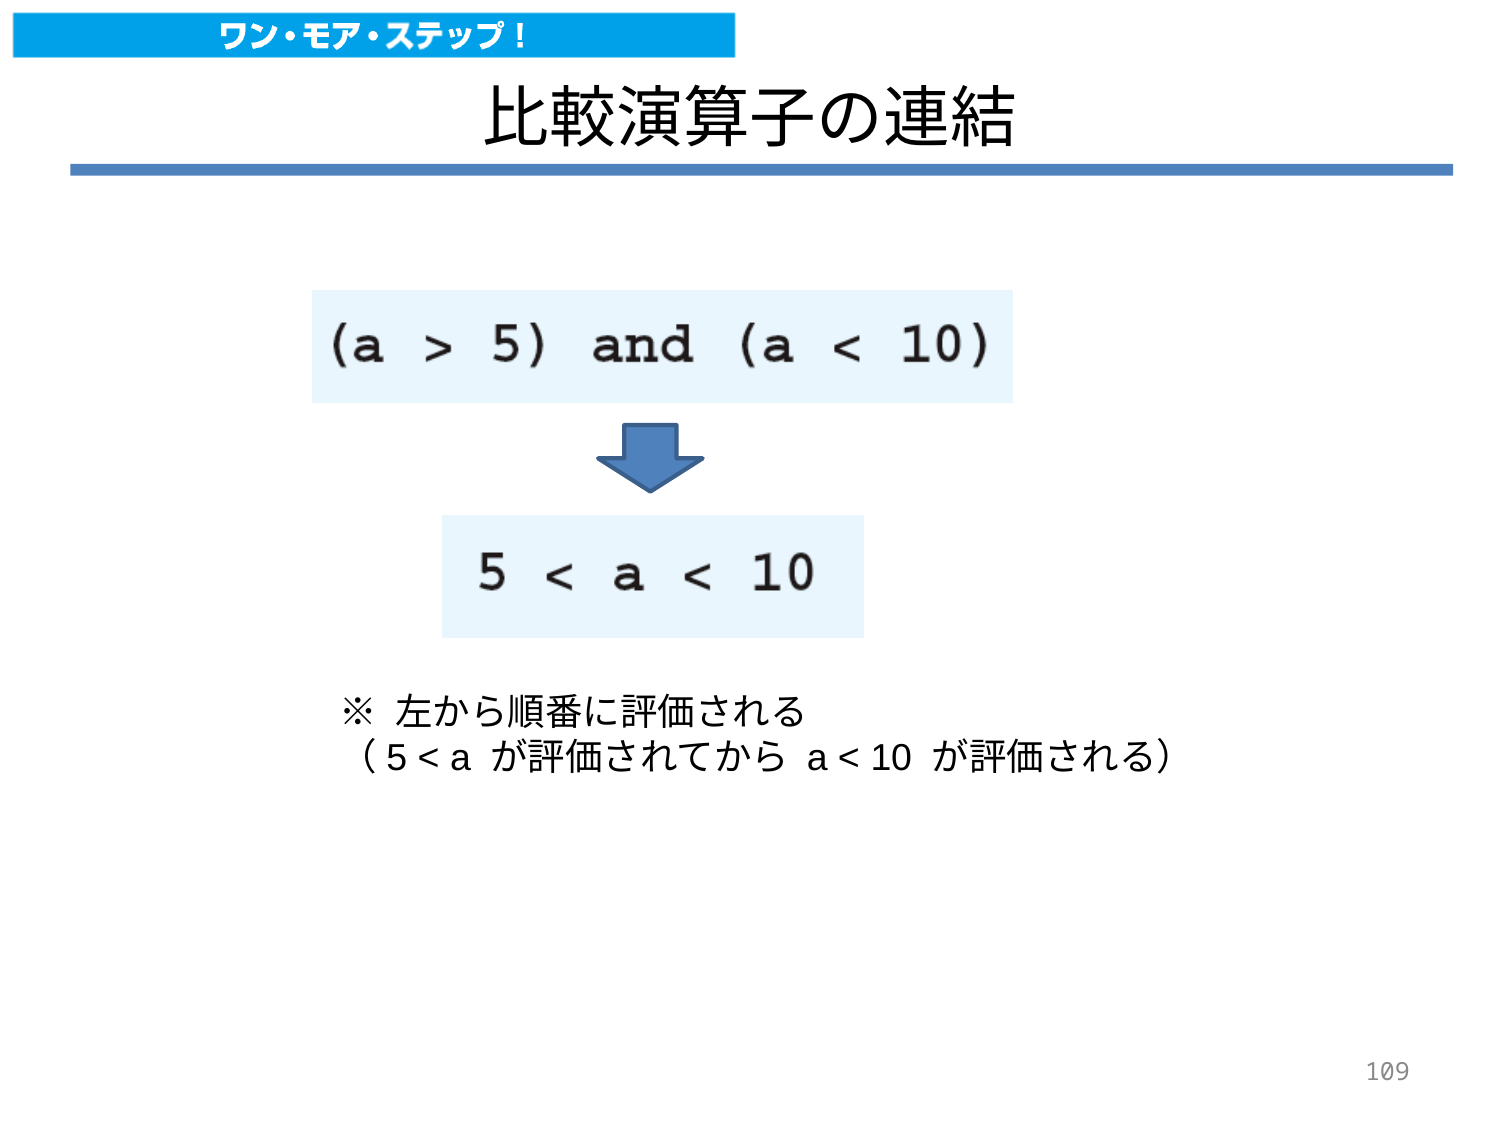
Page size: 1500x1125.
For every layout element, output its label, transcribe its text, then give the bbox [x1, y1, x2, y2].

text_box ※ 左から順番に評価される （5 < a が評価されてから a < 10 が評価される） [325, 680, 1218, 786]
slide_number 109 [1074, 1042, 1425, 1103]
picture [312, 289, 1014, 403]
picture [442, 514, 864, 638]
title 比較演算子の連結 [75, 66, 1425, 164]
picture [0, 0, 827, 70]
text_box [596, 422, 705, 494]
